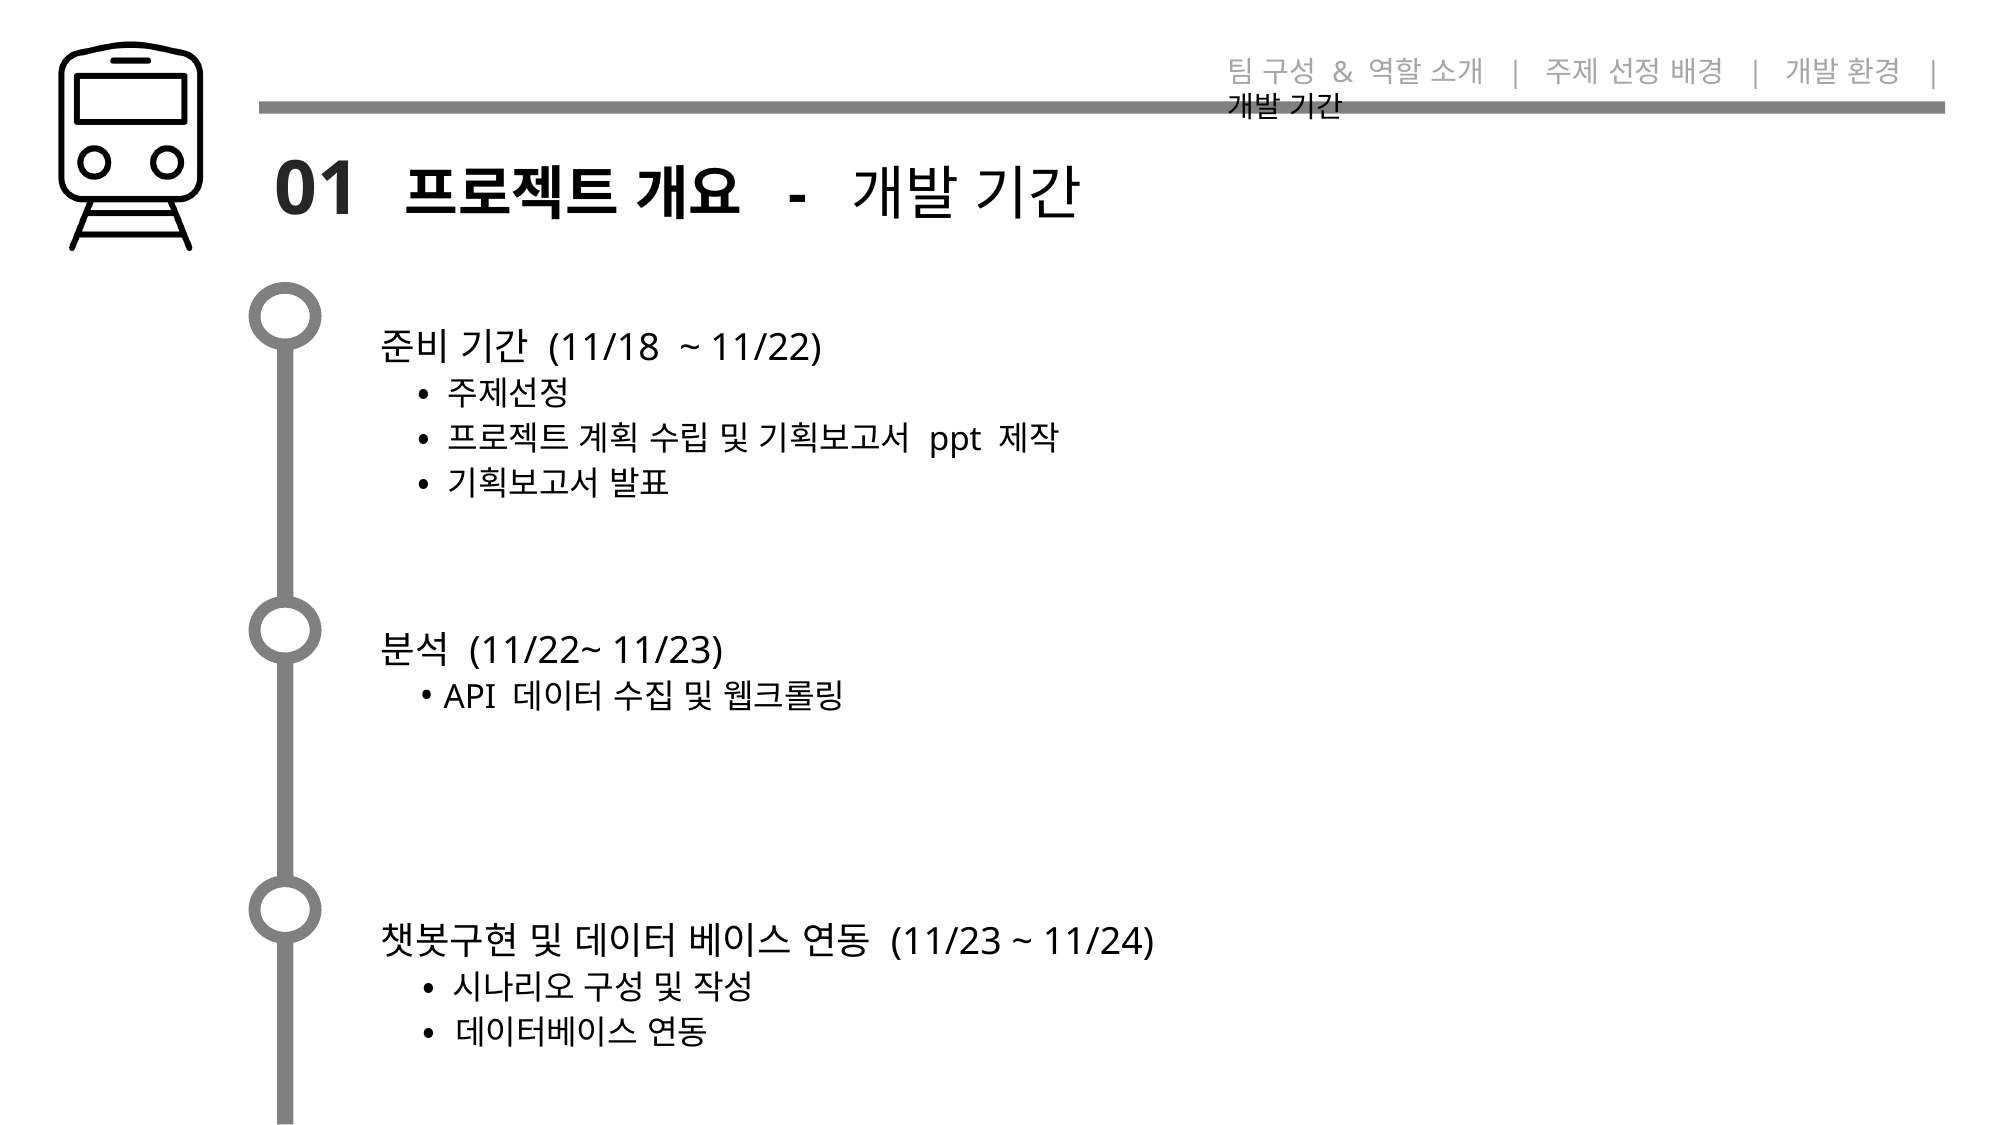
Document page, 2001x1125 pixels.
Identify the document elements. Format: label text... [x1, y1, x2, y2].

text_box 01 프로젝트 개요 - 개발 기간 [259, 131, 1554, 237]
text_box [248, 281, 322, 351]
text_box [248, 875, 322, 944]
picture [19, 33, 242, 259]
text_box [248, 595, 322, 665]
text_box [276, 944, 294, 1125]
text_box [276, 665, 294, 875]
text_box 준비 기간 (11/18 ~ 11/22) • 주제선정 • 프로젝트 계획 수립 및 기획보고서 ppt 제작 • 기획보고서 발표 [365, 315, 1819, 511]
text_box 팀 구성 & 역할 소개 | 주제 선정 배경 | 개발 환경 | 개발 기간 [1212, 45, 1966, 131]
text_box [258, 100, 1212, 115]
text_box 분석 (11/22~ 11/23) • API 데이터 수집 및 웹크롤링 [365, 618, 1615, 769]
text_box [276, 351, 294, 595]
text_box 챗봇구현 및 데이터 베이스 연동 (11/23 ~ 11/24) • 시나리오 구성 및 작성 • 데이터베이스 연동 [365, 909, 1525, 1060]
